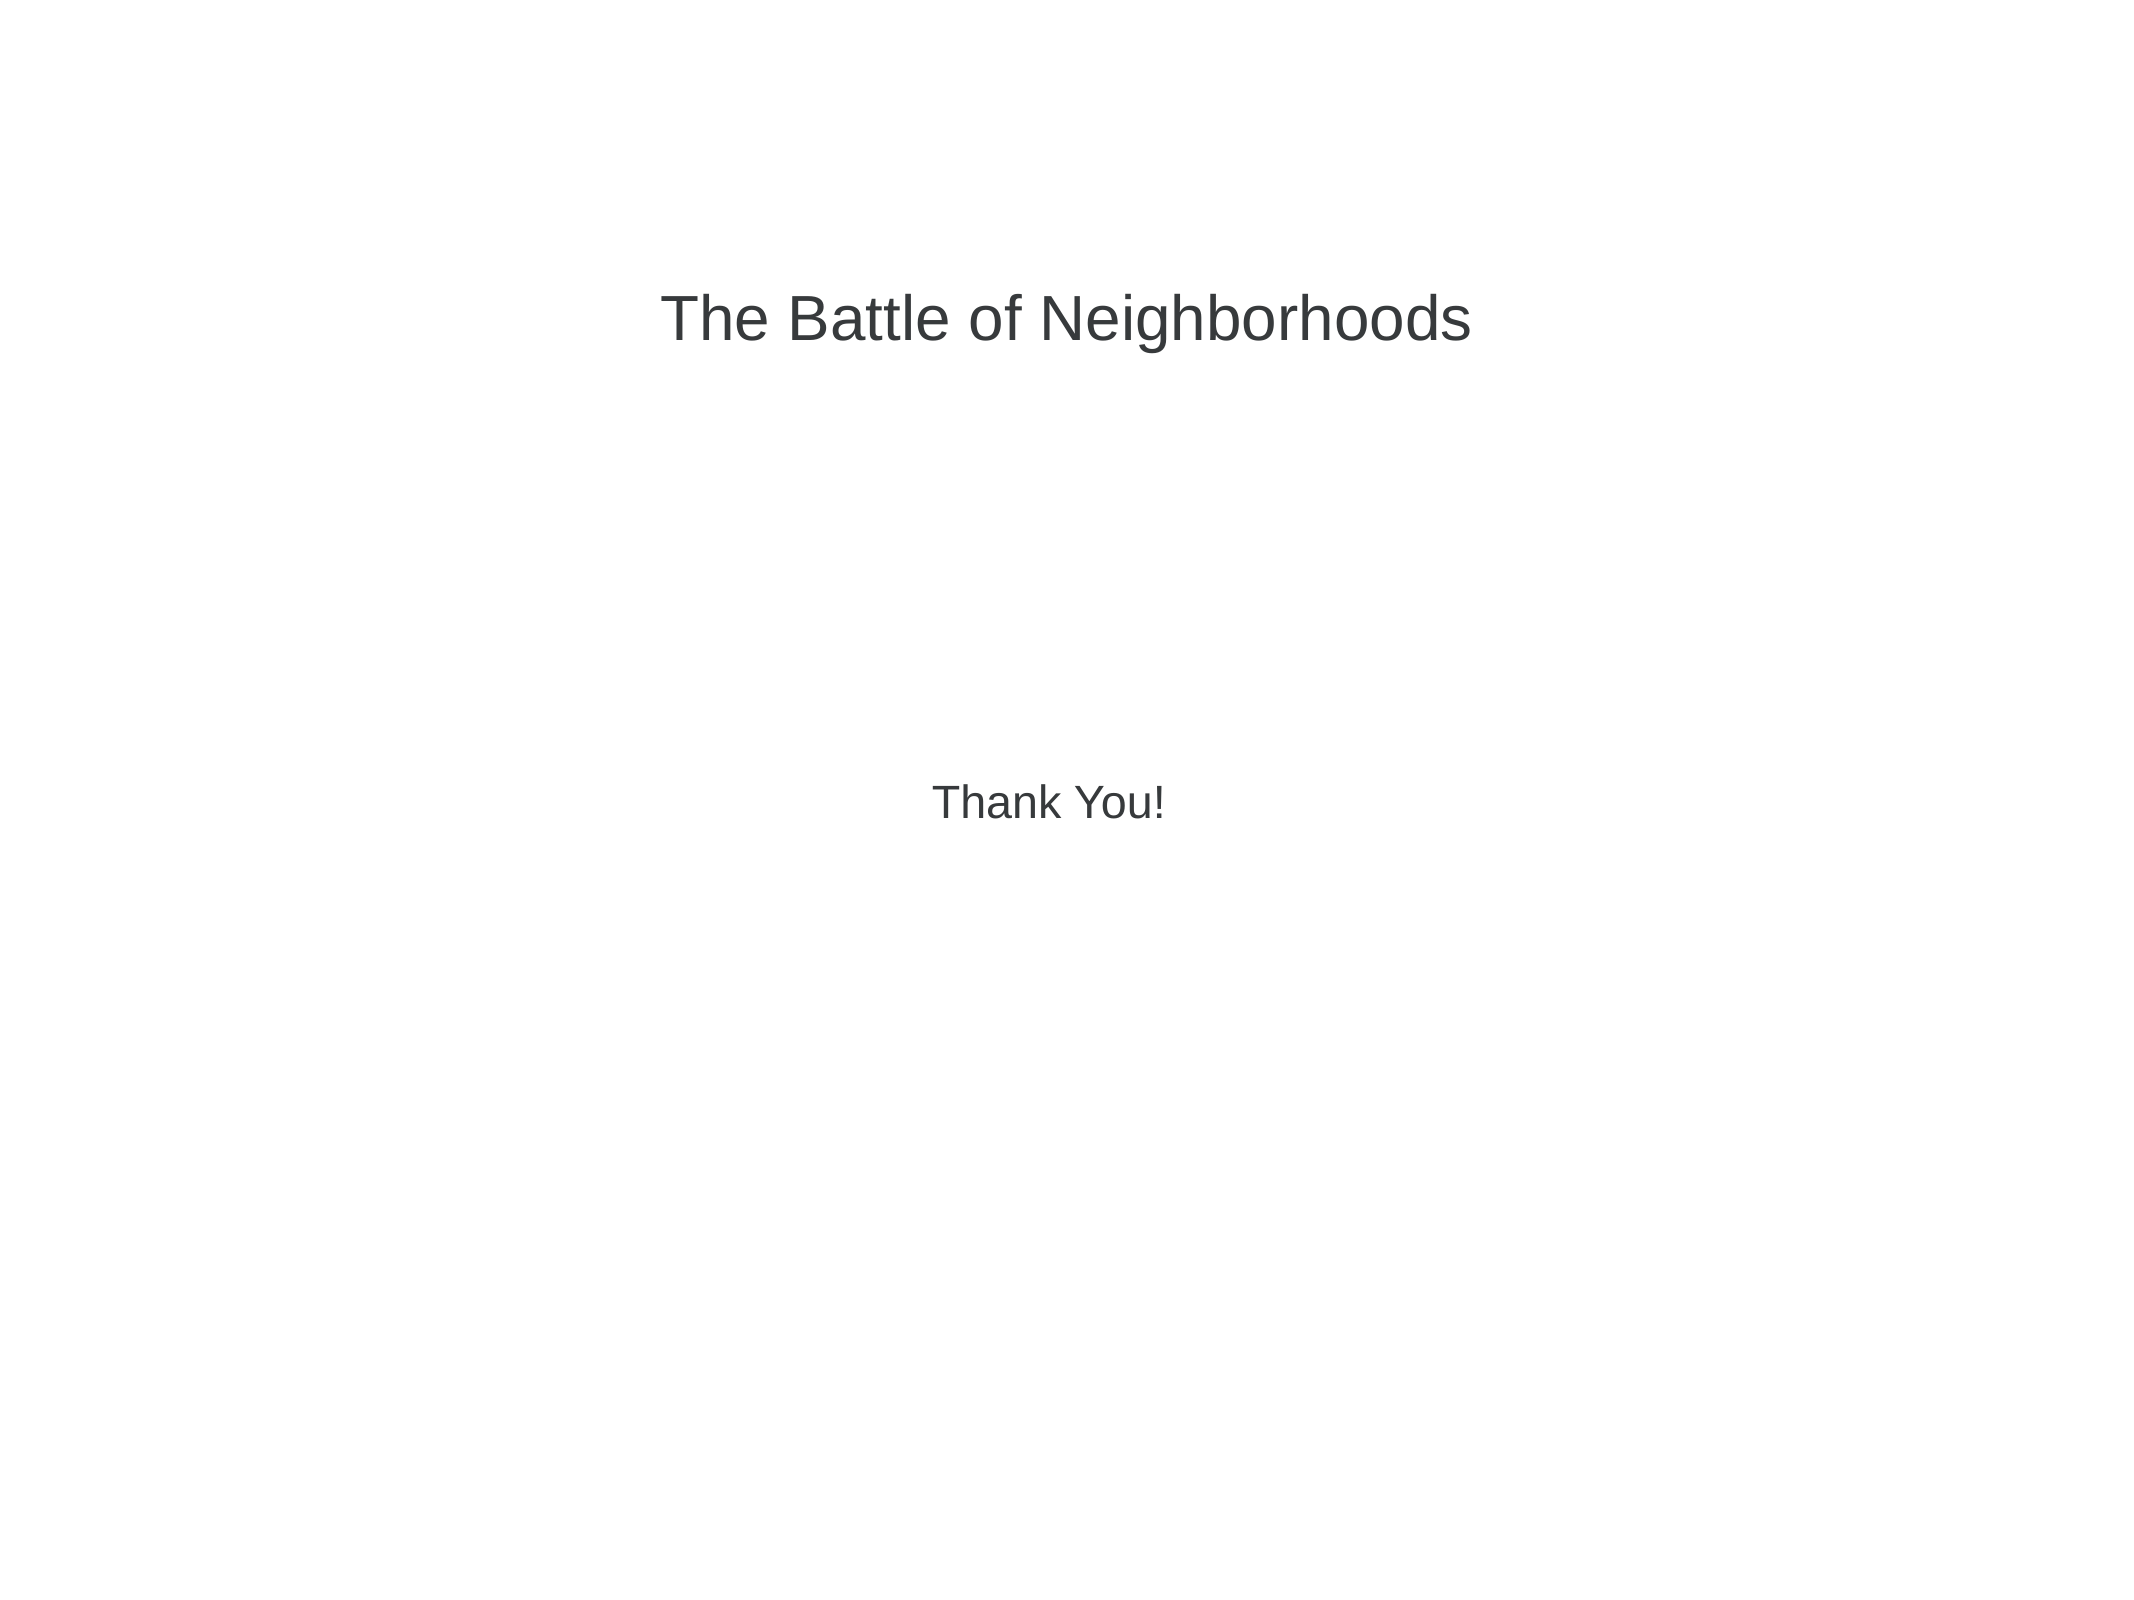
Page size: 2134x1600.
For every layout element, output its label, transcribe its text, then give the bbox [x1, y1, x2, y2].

text_box Thank You! [190, 710, 1908, 836]
subtitle The Battle of Neighborhoods [207, 196, 1926, 359]
